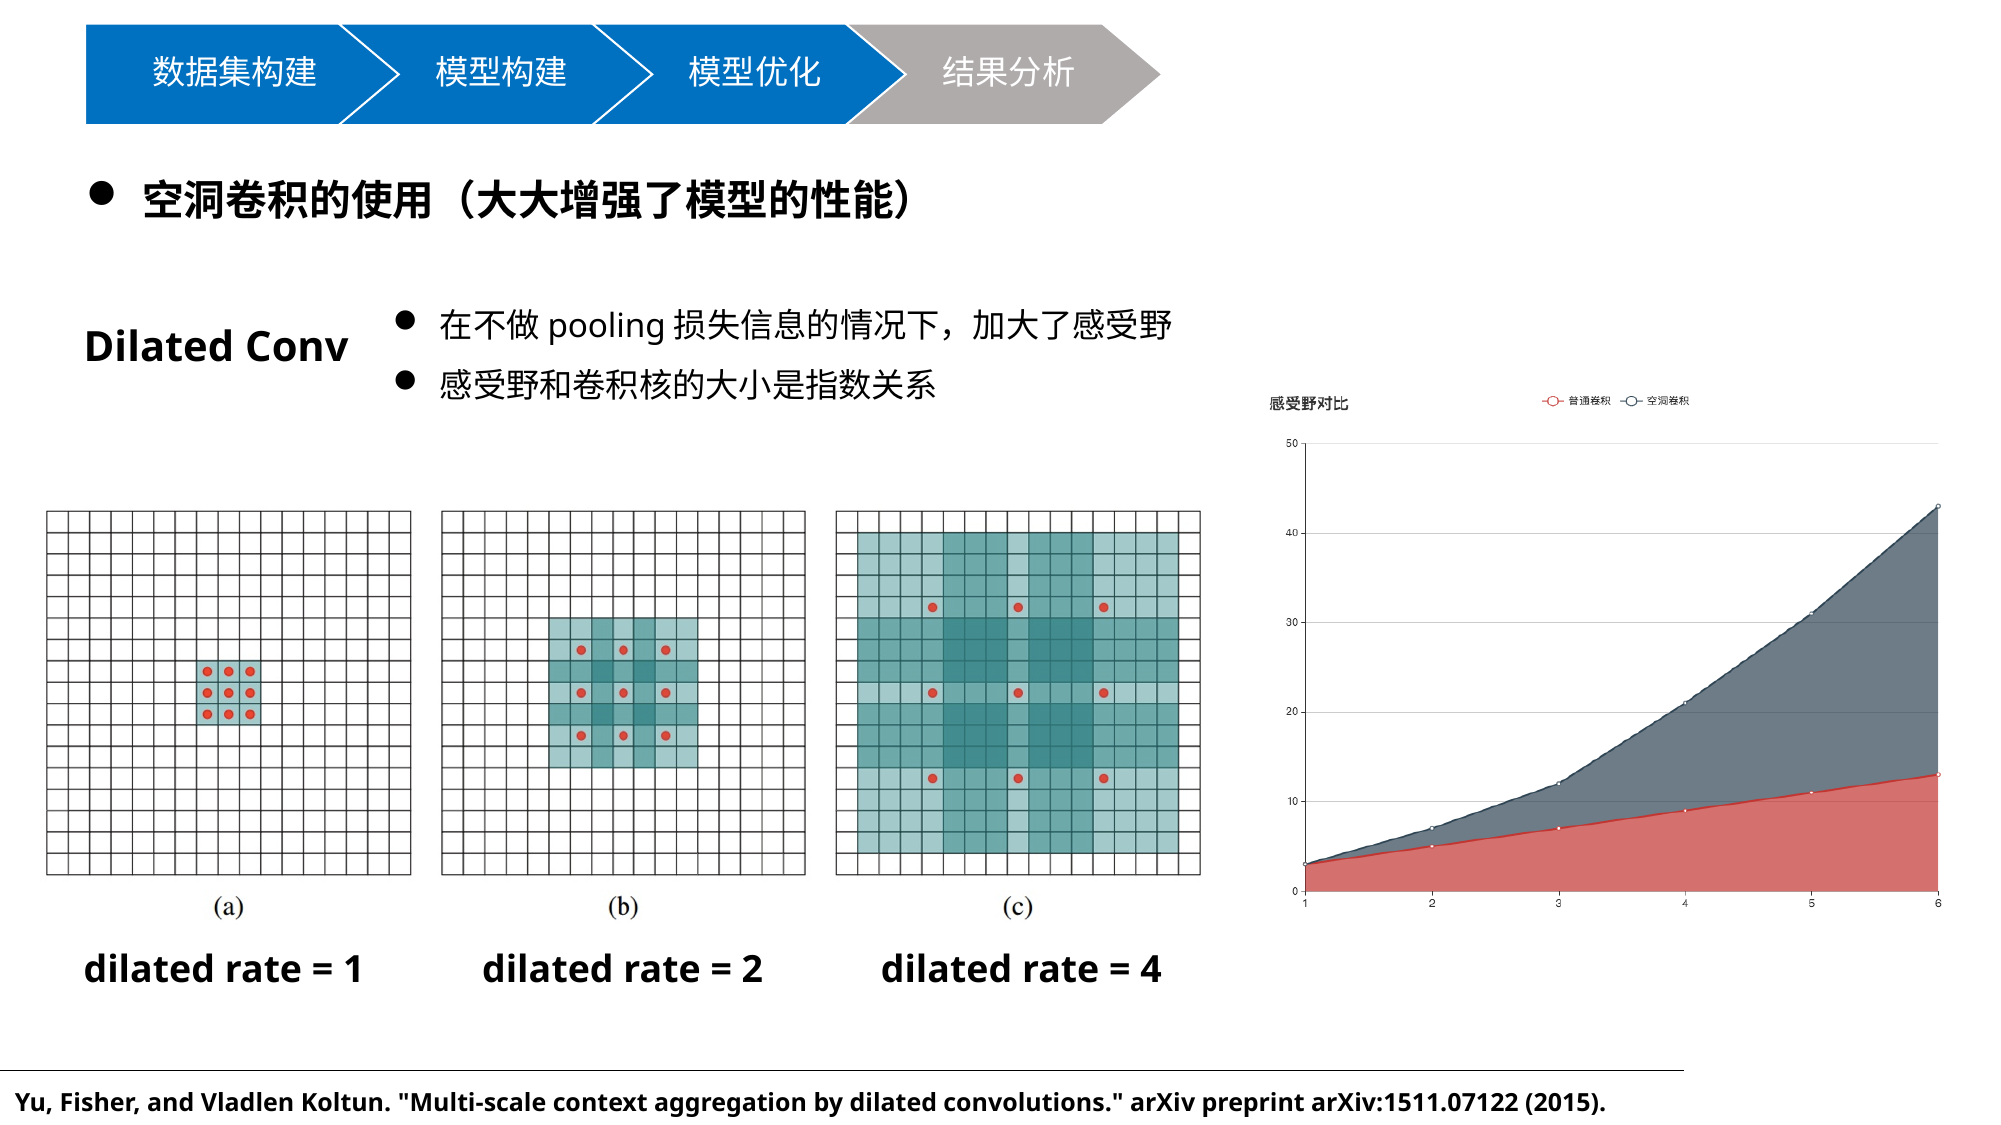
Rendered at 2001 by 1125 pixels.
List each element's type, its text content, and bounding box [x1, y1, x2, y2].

text_box dilated rate = 1 [68, 938, 407, 998]
text_box dilated rate = 4 [865, 938, 1204, 998]
text_box 空洞卷积的使用（大大增强了模型的性能） [71, 166, 1309, 231]
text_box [85, 23, 1163, 126]
picture [1264, 391, 1966, 924]
text_box Yu, Fisher, and Vladlen Koltun. "Multi-scale context aggregation by dilated convolutions." arXiv preprint arXiv:1511.07122 (2015). [0, 1079, 1724, 1125]
text_box Dilated Conv [68, 312, 378, 378]
text_box 在不做pooling损失信息的情况下，加大了感受野 感受野和卷积核的大小是指数关系 [378, 277, 1221, 412]
picture [40, 507, 1206, 924]
text_box dilated rate = 2 [467, 938, 806, 998]
